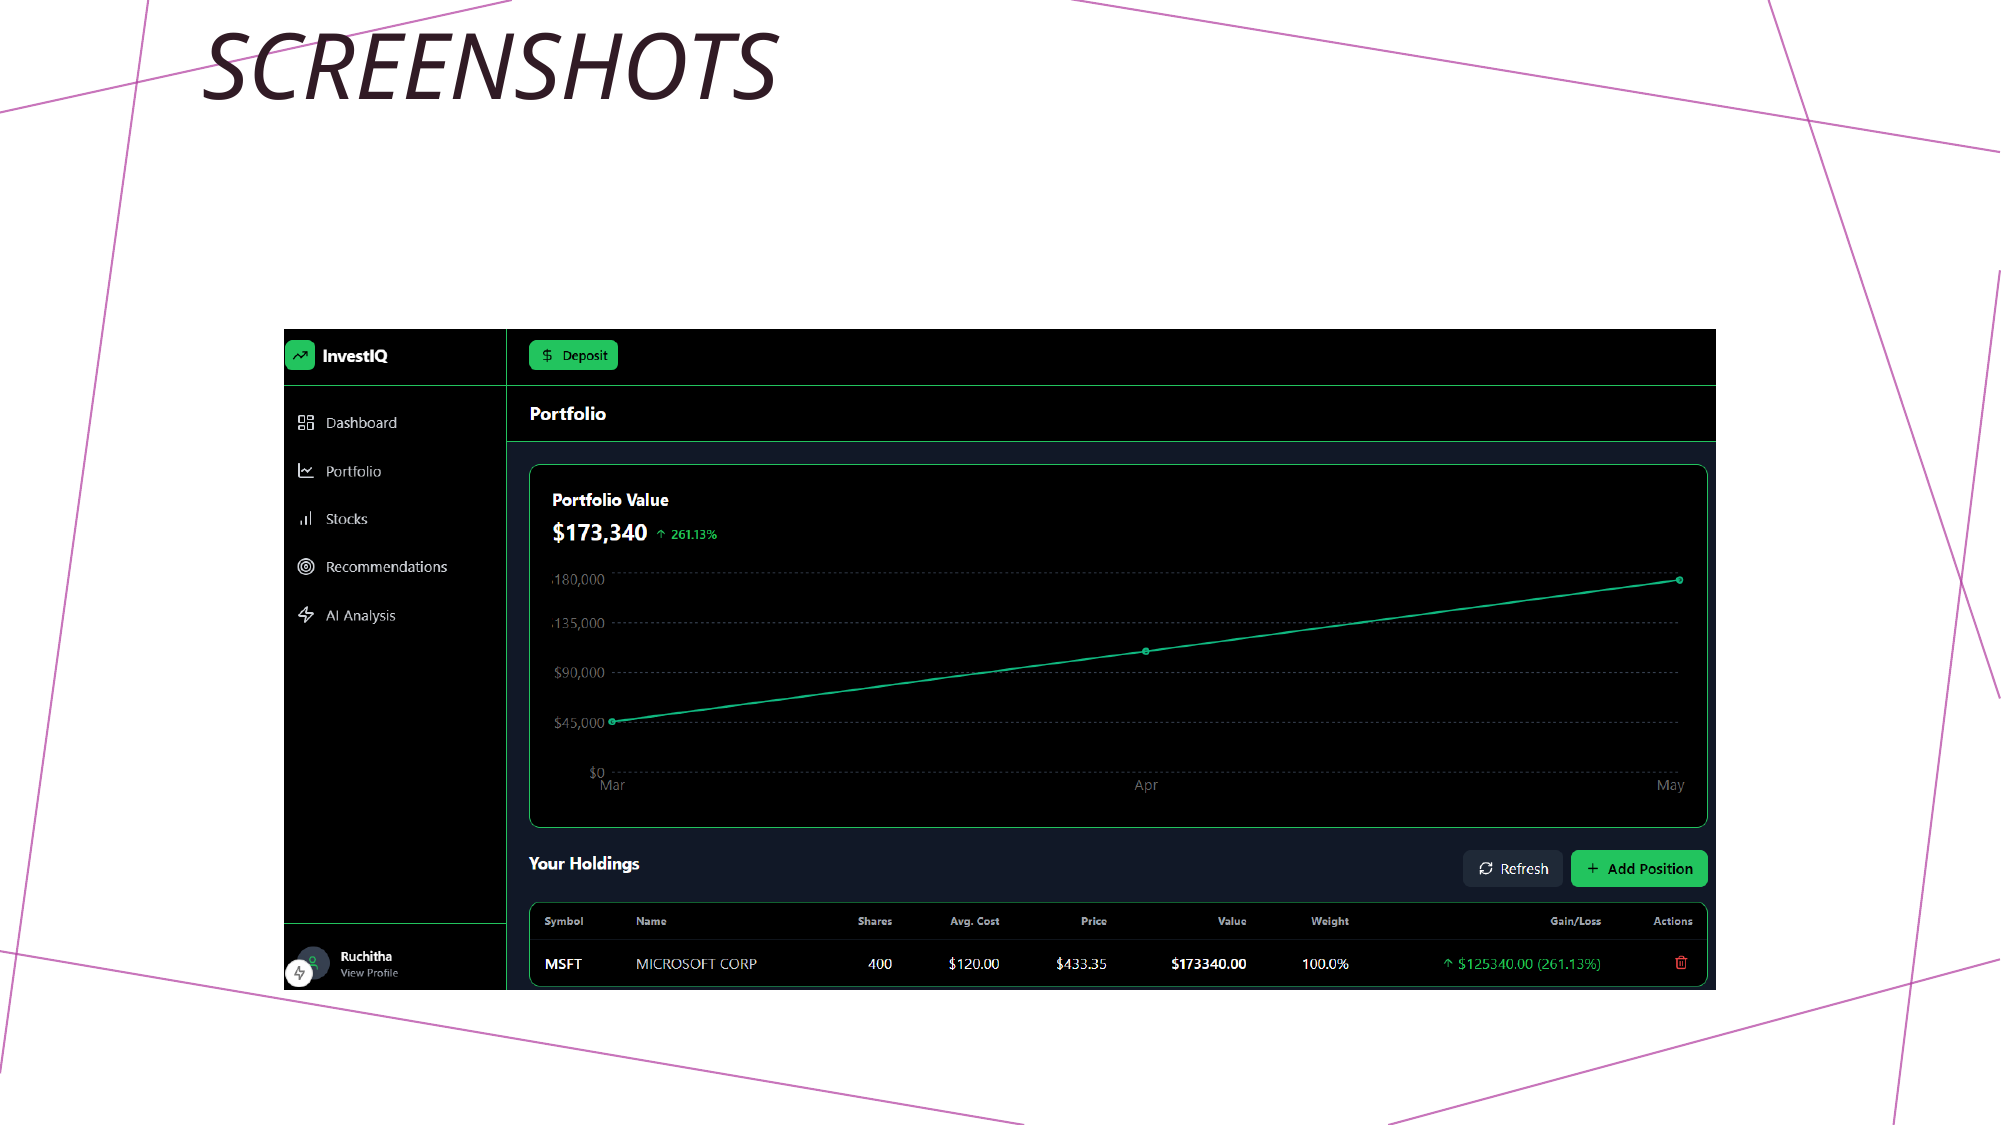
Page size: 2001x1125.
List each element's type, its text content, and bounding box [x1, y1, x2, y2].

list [283, 329, 1716, 990]
title Screenshots [187, 19, 1813, 120]
